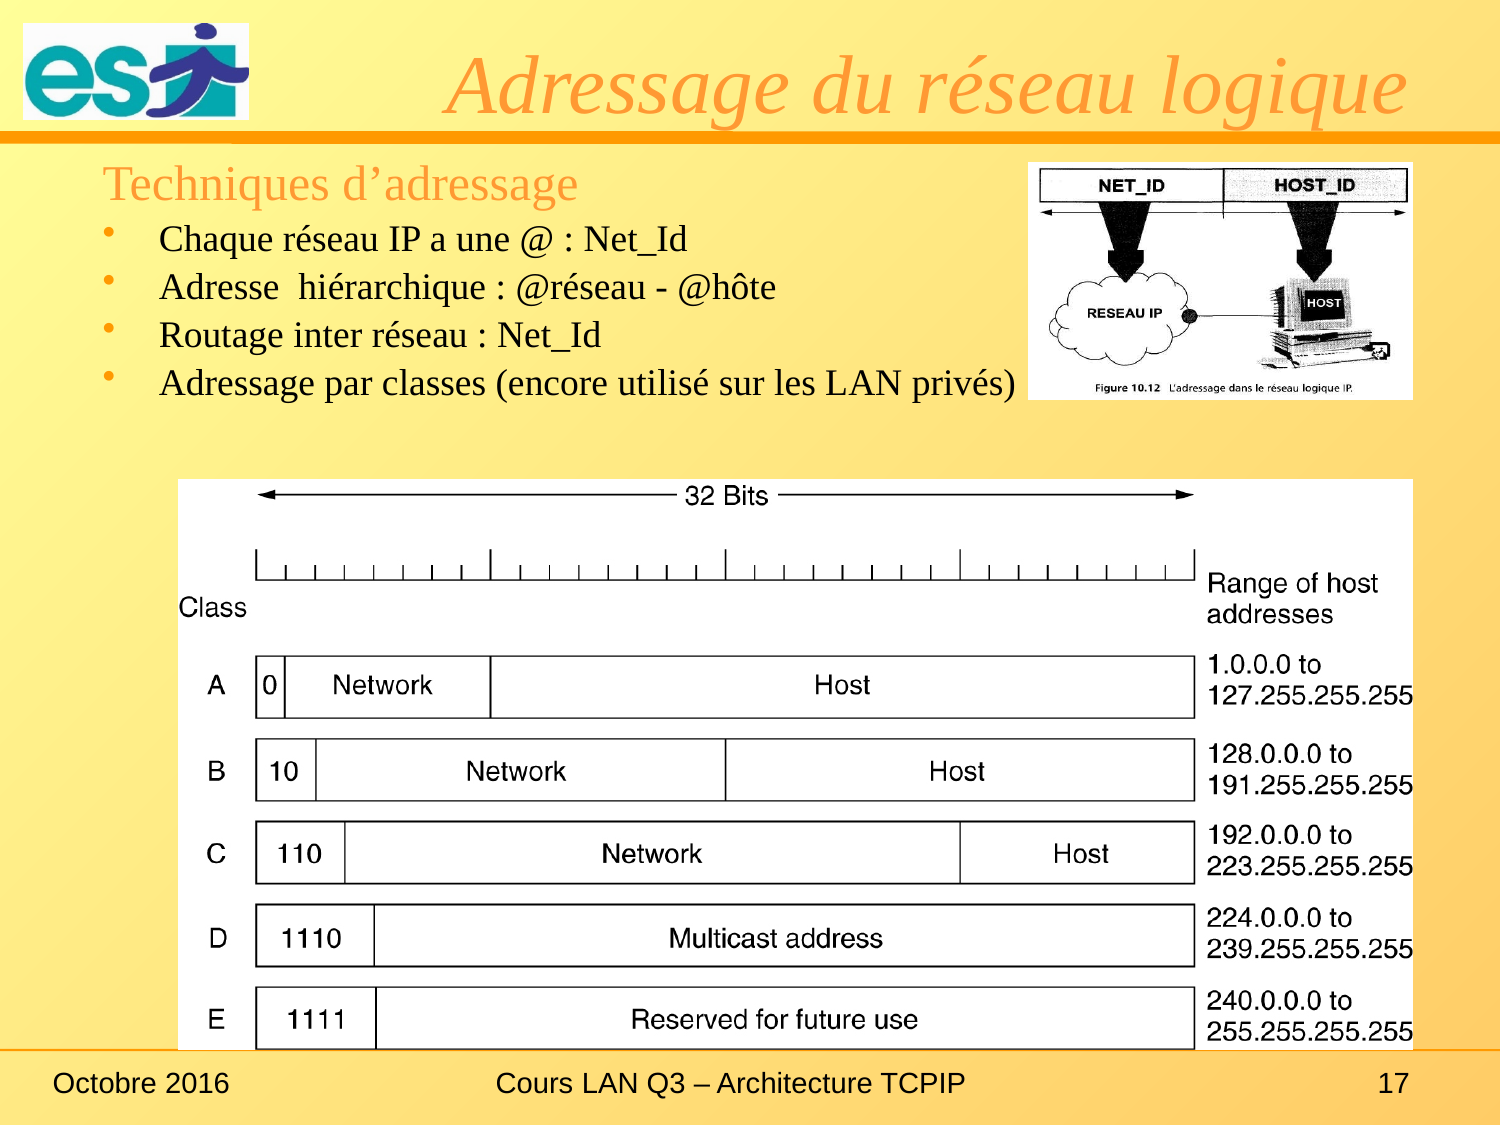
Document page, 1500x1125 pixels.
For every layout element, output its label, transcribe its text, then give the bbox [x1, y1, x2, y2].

slide_number 17 [1112, 1056, 1426, 1108]
picture [178, 479, 1413, 1051]
picture [1027, 162, 1413, 401]
footer Cours LAN Q3 – Architecture TCPIP [349, 1059, 1112, 1108]
title Adressage du réseau logique [249, 24, 1426, 138]
text_box [0, 150, 1500, 286]
list Techniques d’adressage Chaque réseau IP a une @ : Net_Id Adresse hiérarchique : @réseau - @hôte Routage inter réseau : Net_Id Adressage par classes (encore utilisé sur les LAN privés) [87, 286, 1401, 413]
slide_number Octobre 2016 [37, 1056, 349, 1108]
picture [23, 23, 249, 120]
